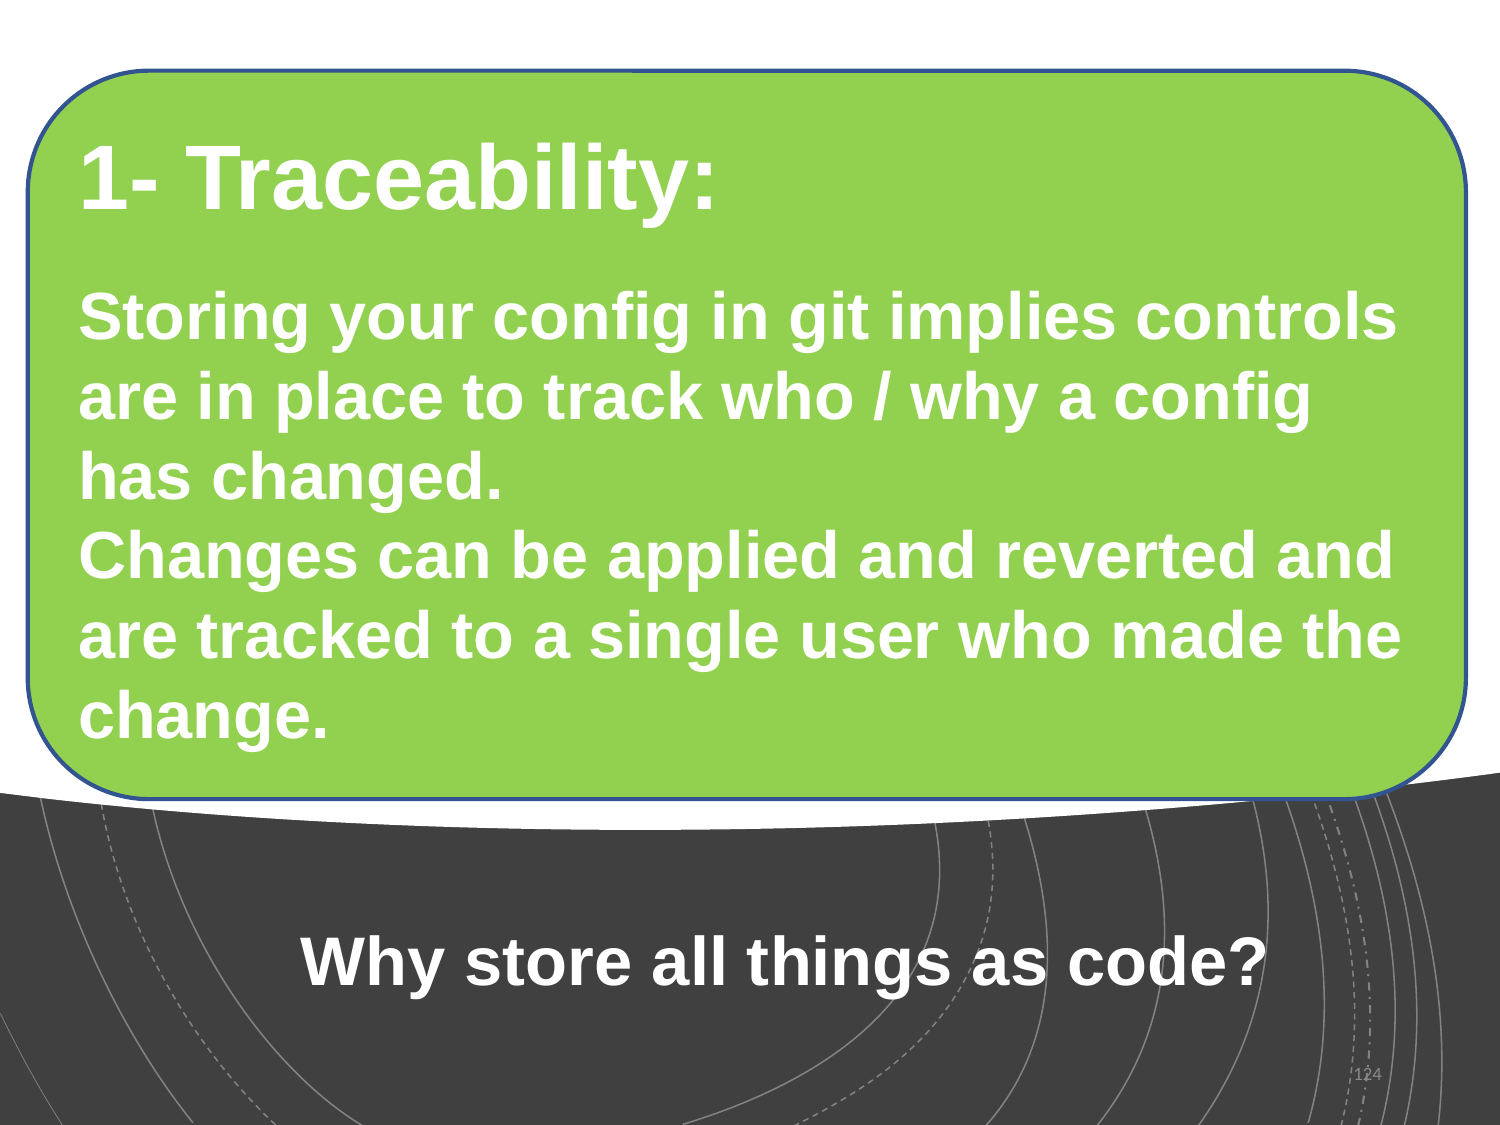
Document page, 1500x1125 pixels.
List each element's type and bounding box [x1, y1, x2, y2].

text_box [0, 0, 1500, 1125]
